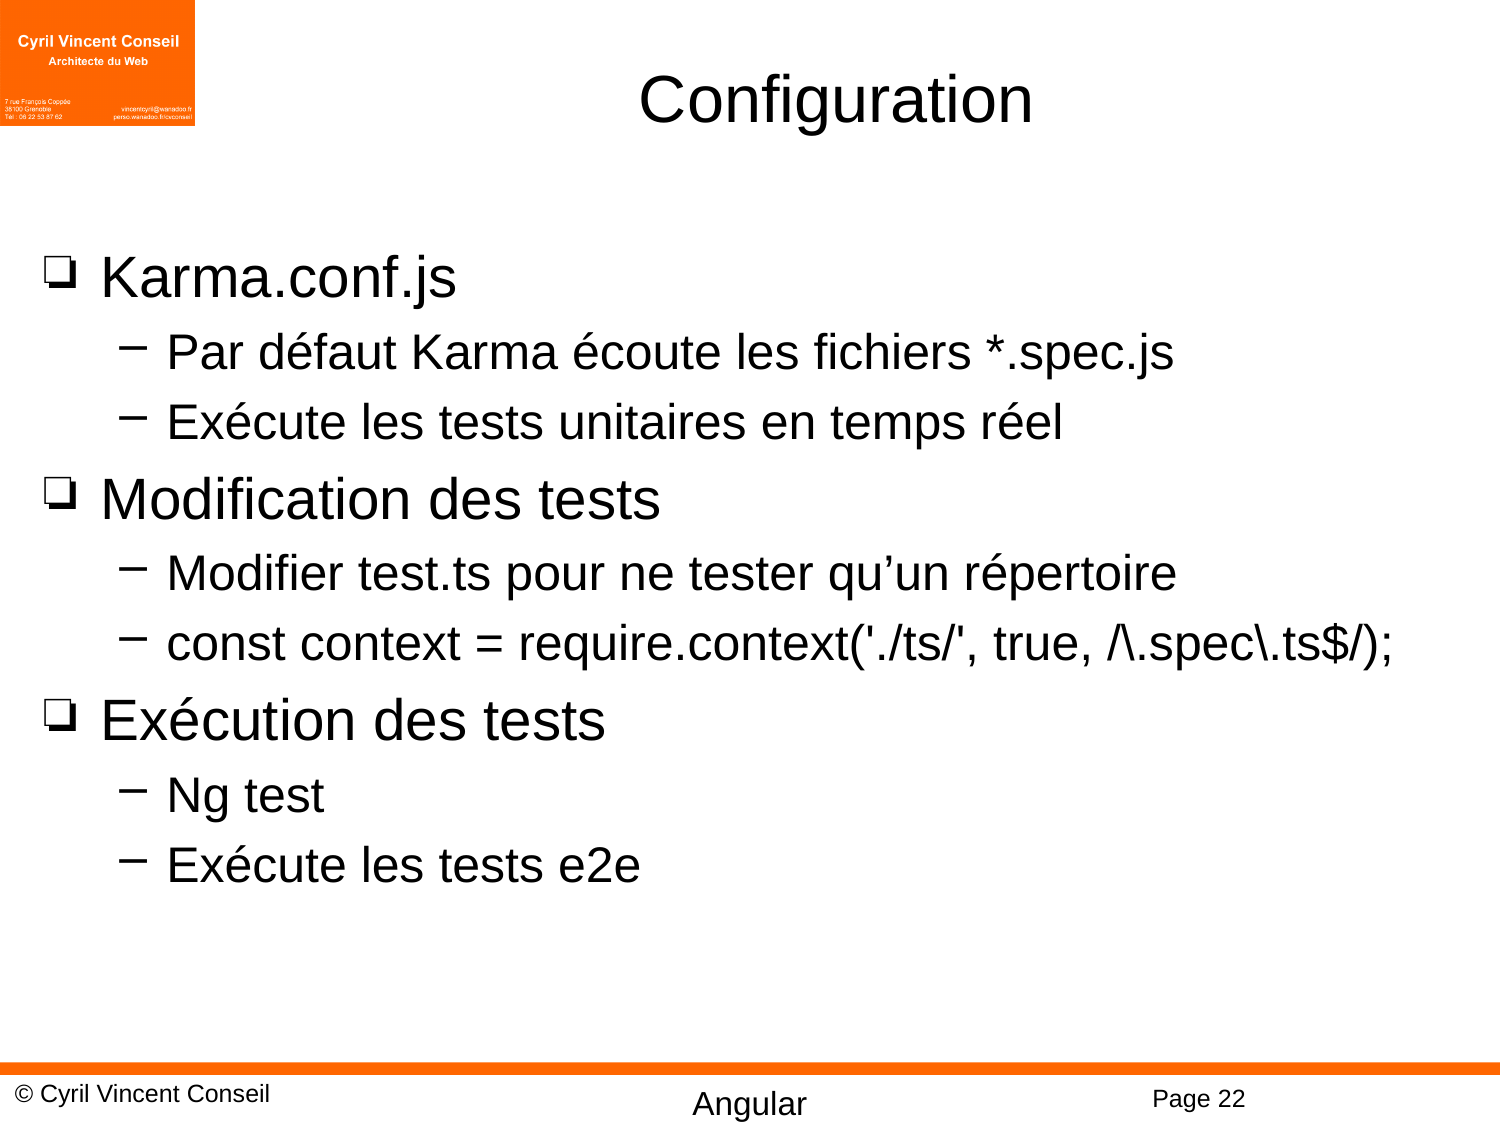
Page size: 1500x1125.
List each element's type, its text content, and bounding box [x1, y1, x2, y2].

list Karma.conf.js Par défaut Karma écoute les fichiers *.spec.js Exécute les tests unitaires en temps réel Modification des tests Modifier test.ts pour ne tester qu’un répertoire const context = require.context('./ts/', true, /\.spec\.ts$/); Exécution des tests Ng test Exécute les tests e2e [29, 231, 1468, 1059]
picture [0, 0, 195, 126]
title Configuration [194, 2, 1480, 190]
